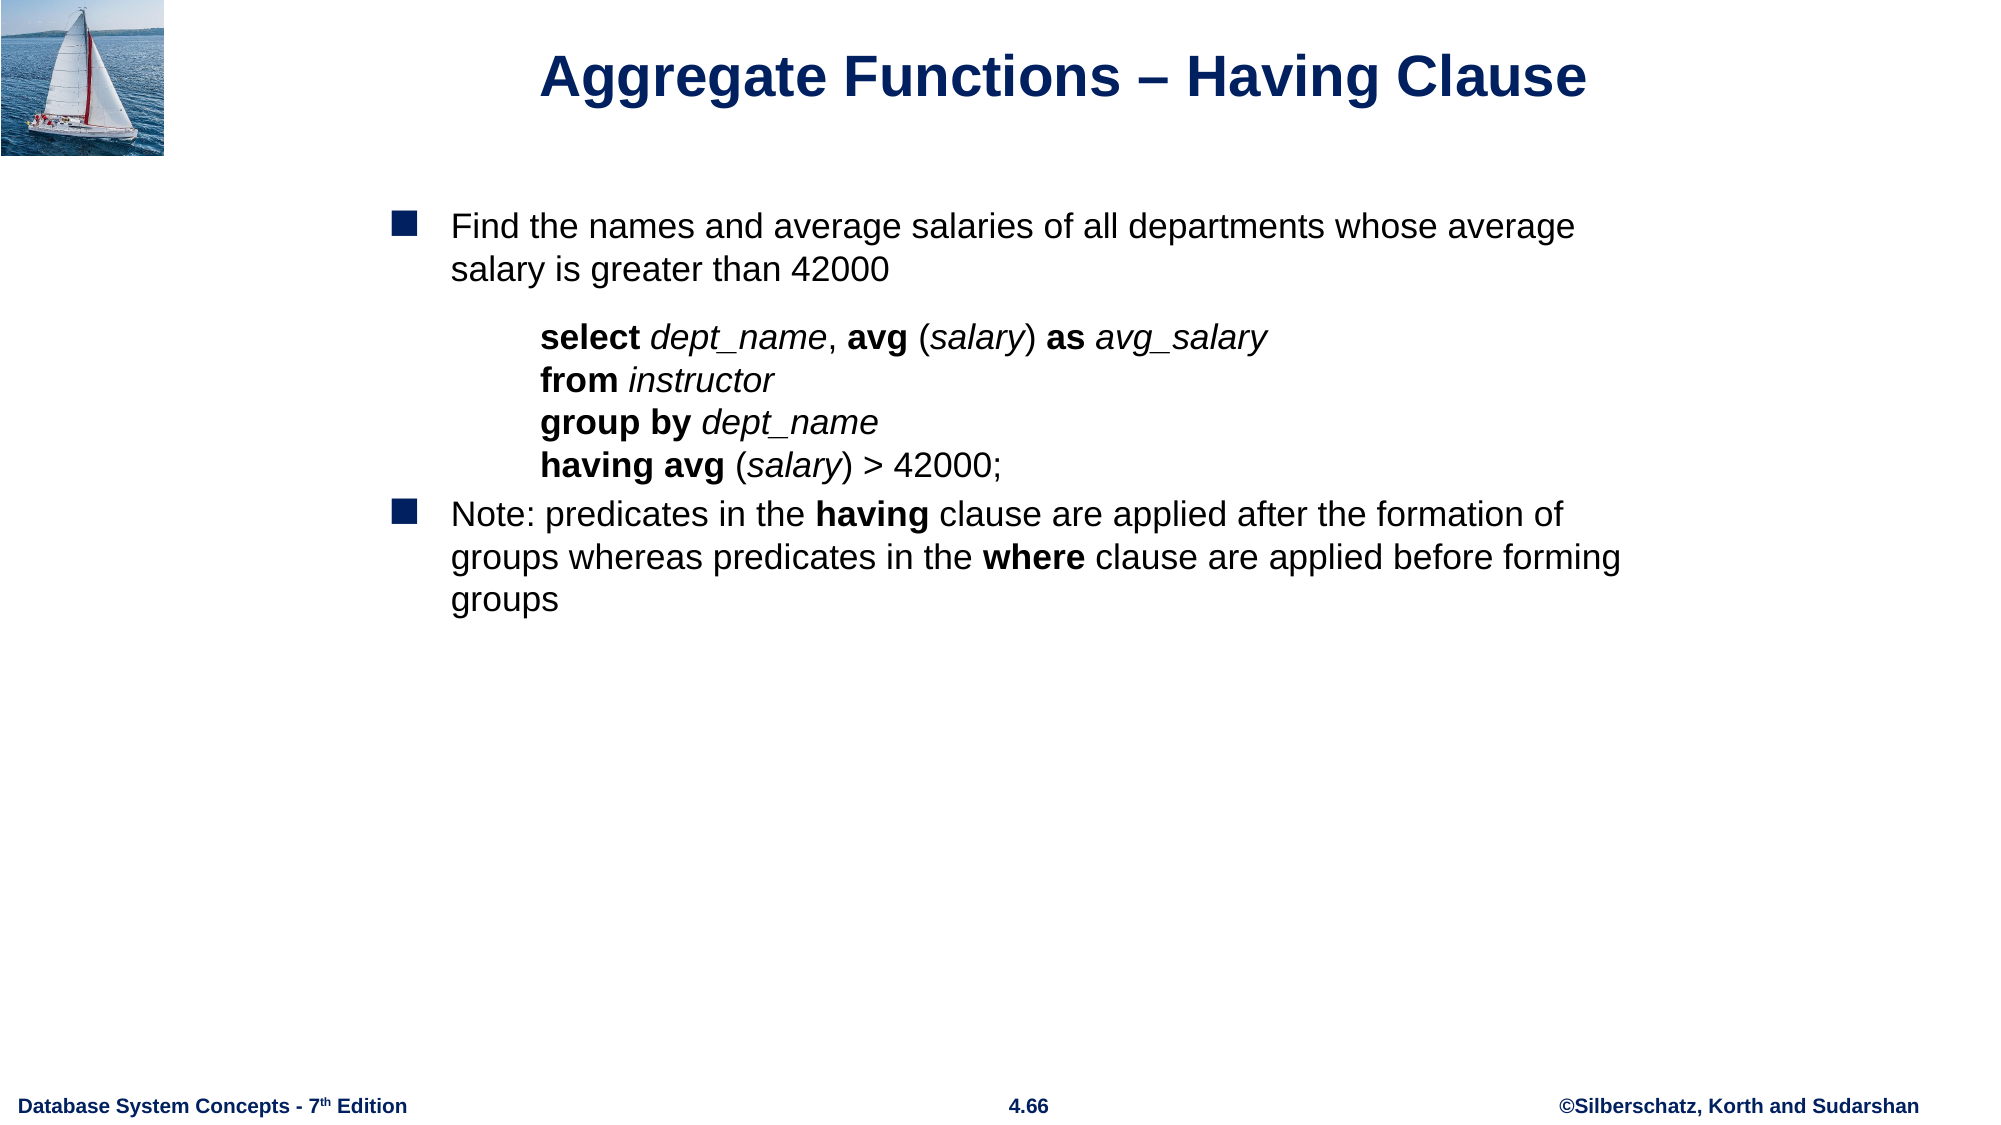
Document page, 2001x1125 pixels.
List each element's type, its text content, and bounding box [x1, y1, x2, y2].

picture [1, 0, 164, 156]
text_box select dept_name, avg (salary) as avg_salary from instructor group by dept_name having avg (salary) > 42000; [525, 306, 1487, 492]
title Aggregate Functions – Having Clause [401, 15, 1727, 117]
list Find the names and average salaries of all departments whose average salary is greater than 42000 Note: predicates in the having clause are applied after the formation of groups whereas predicates in the where clause are applied before forming groups [379, 195, 1664, 726]
